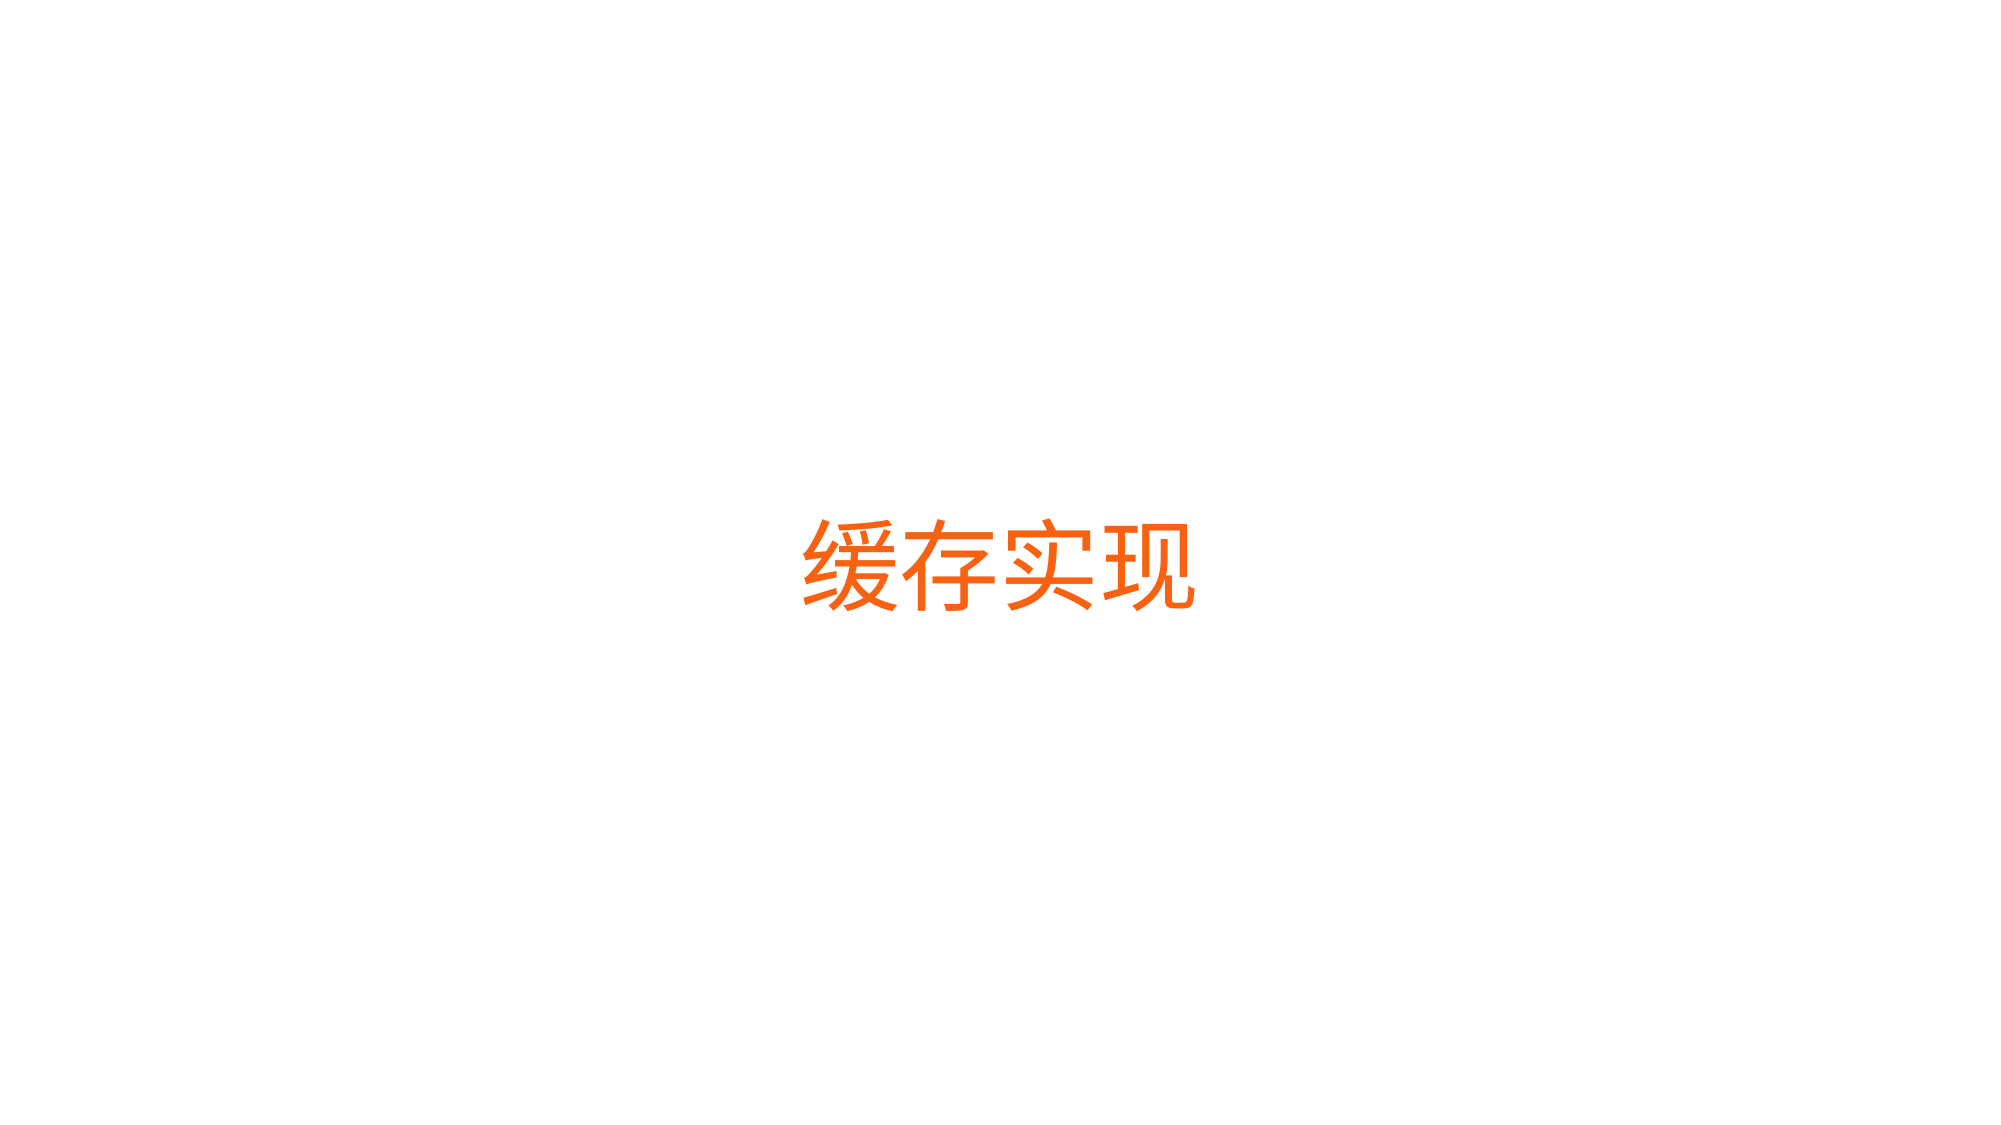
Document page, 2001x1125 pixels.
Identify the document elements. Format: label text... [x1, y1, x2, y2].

title 缓存实现 [249, 491, 1750, 634]
